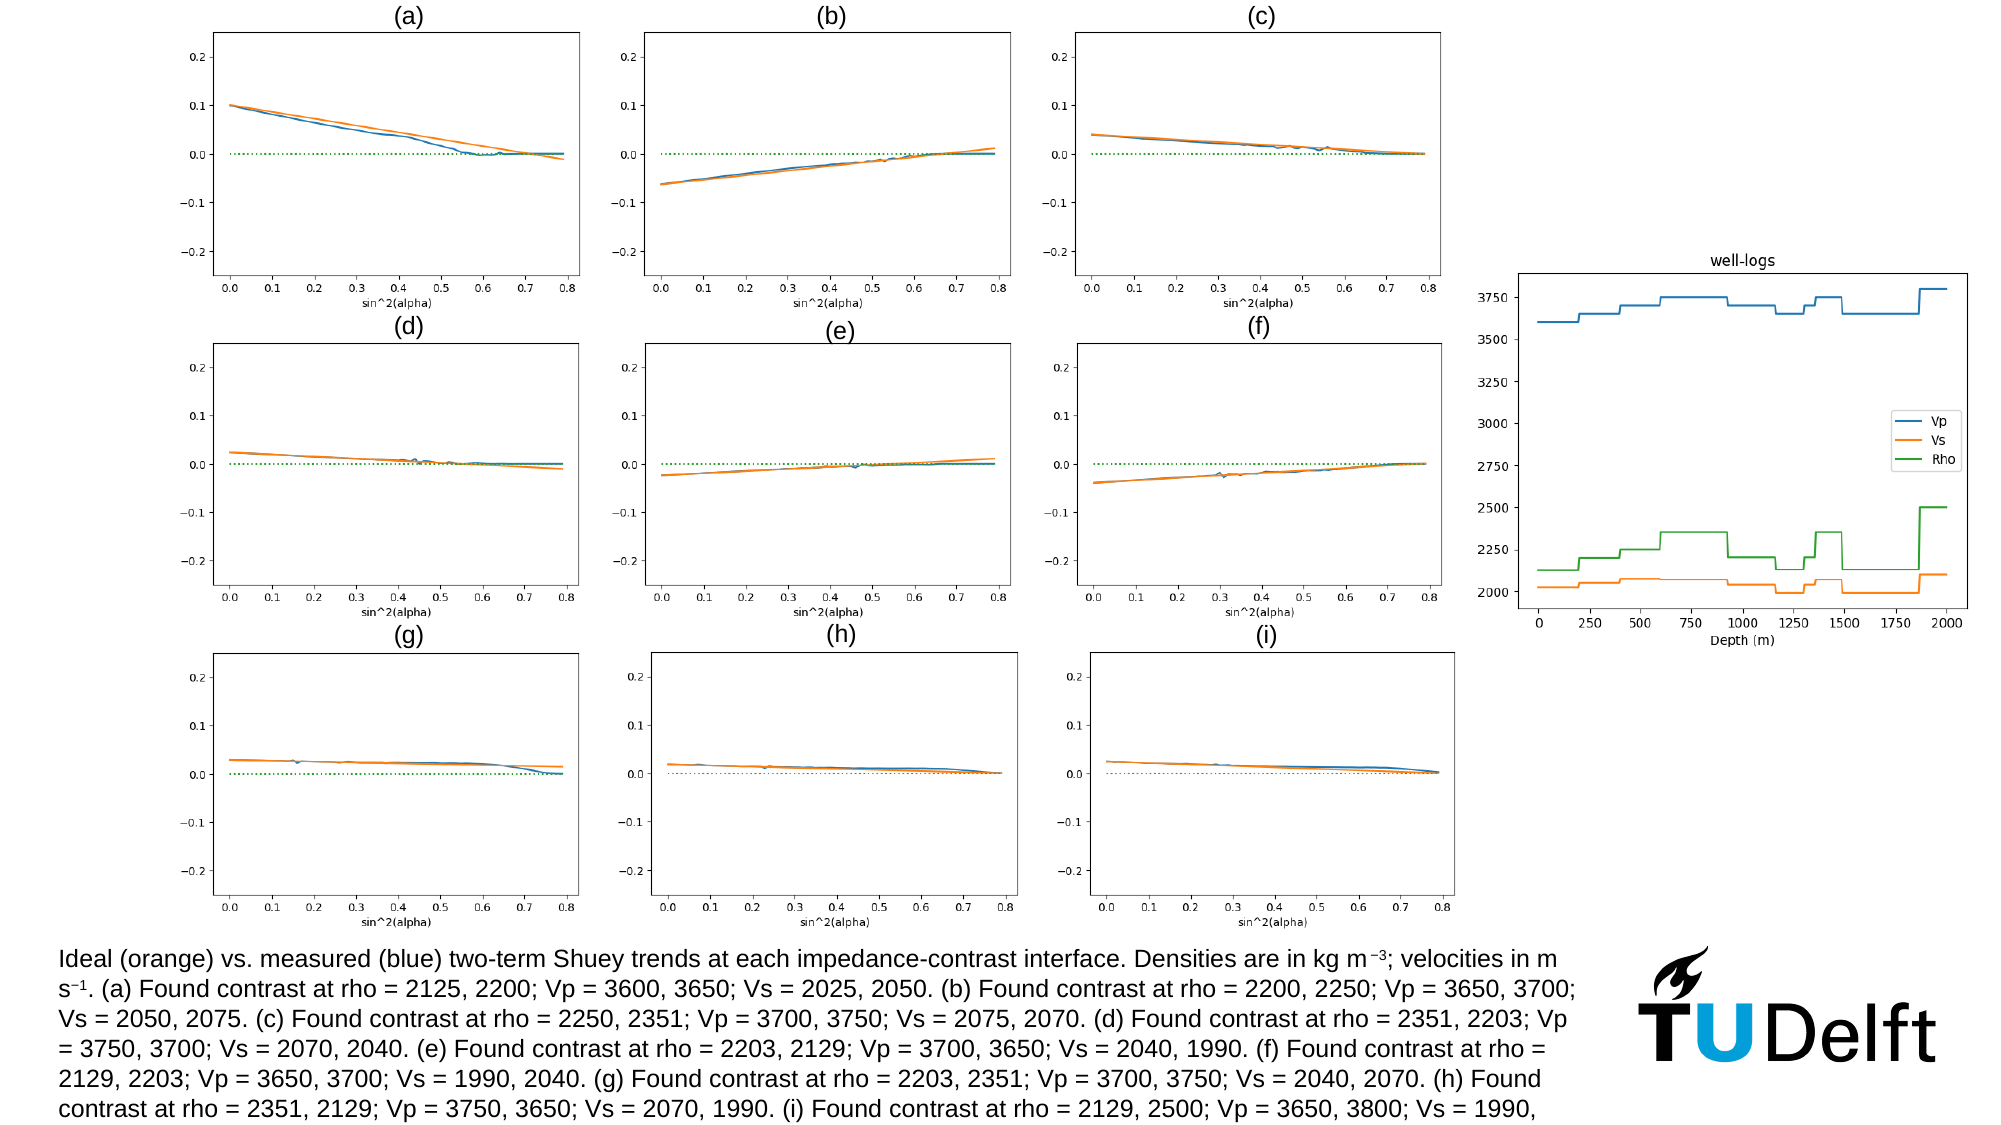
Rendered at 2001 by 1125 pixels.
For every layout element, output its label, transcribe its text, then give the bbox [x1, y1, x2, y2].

text_box (f) [1232, 317, 1286, 334]
text_box Ideal (orange) vs. measured (blue) two-term Shuey trends at each impedance-contrast interface. Densities are in kg m−3; velocities in m s−1. (a) Found contrast at rho = 2125, 2200; Vp = 3600, 3650; Vs = 2025, 2050. (b) Found contrast at rho = 2200, 2250; Vp = 3650, 3700; Vs = 2050, 2075. (c) Found contrast at rho = 2250, 2351; Vp = 3700, 3750; Vs = 2075, 2070. (d) Found contrast at rho = 2351, 2203; Vp = 3750, 3700; Vs = 2070, 2040. (e) Found contrast at rho = 2203, 2129; Vp = 3700, 3650; Vs = 2040, 1990. (f) Found contrast at rho = 2129, 2203; Vp = 3650, 3700; Vs = 1990, 2040. (g) Found contrast at rho = 2203, 2351; Vp = 3700, 3750; Vs = 2040, 2070. (h) Found contrast at rho = 2351, 2129; Vp = 3750, 3650; Vs = 2070, 1990. (i) Found contrast at rho = 2129, 2500; Vp = 3650, 3800; Vs = 1990, 2100. [43, 935, 1604, 1125]
picture [1032, 24, 1449, 317]
picture [171, 24, 587, 317]
text_box (c) [1232, 0, 1292, 24]
picture [171, 644, 586, 937]
text_box (a) [378, 0, 440, 24]
picture [171, 334, 586, 627]
picture [1047, 643, 1463, 936]
text_box (i) [1240, 627, 1293, 643]
picture [1034, 334, 1450, 627]
picture [608, 643, 1025, 937]
picture [1468, 243, 1976, 657]
picture [603, 334, 1018, 627]
text_box (h) [811, 627, 872, 643]
picture [601, 24, 1018, 317]
text_box (b) [801, 0, 862, 24]
text_box (g) [378, 627, 440, 644]
text_box (d) [378, 317, 440, 334]
text_box (e) [810, 317, 871, 334]
picture [1603, 935, 1977, 1094]
